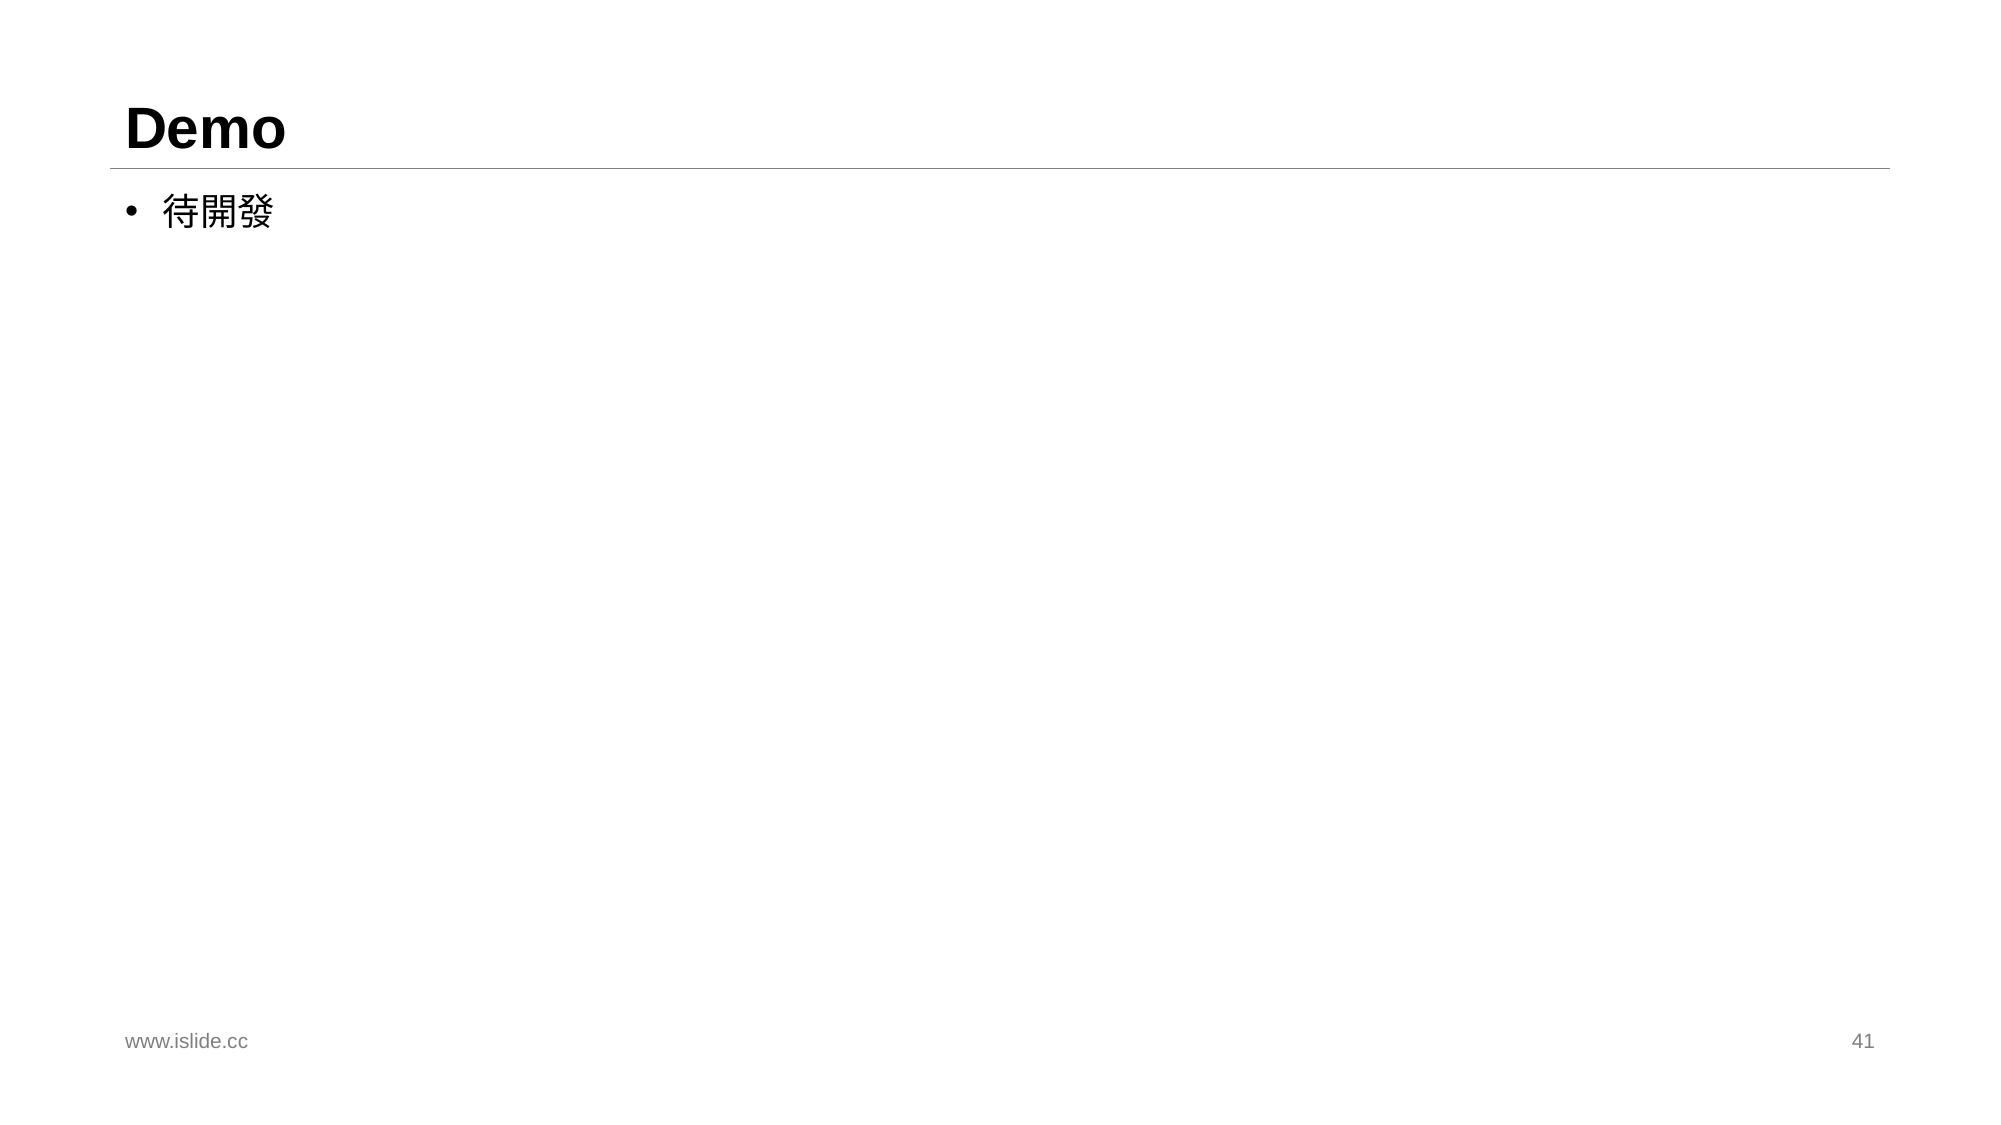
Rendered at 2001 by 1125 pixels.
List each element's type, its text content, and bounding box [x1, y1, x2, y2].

title Demo [109, 0, 1890, 169]
list 待開發 [109, 185, 1890, 1007]
footer www.islide.cc [109, 1023, 790, 1058]
slide_number 41 [1412, 1023, 1890, 1058]
